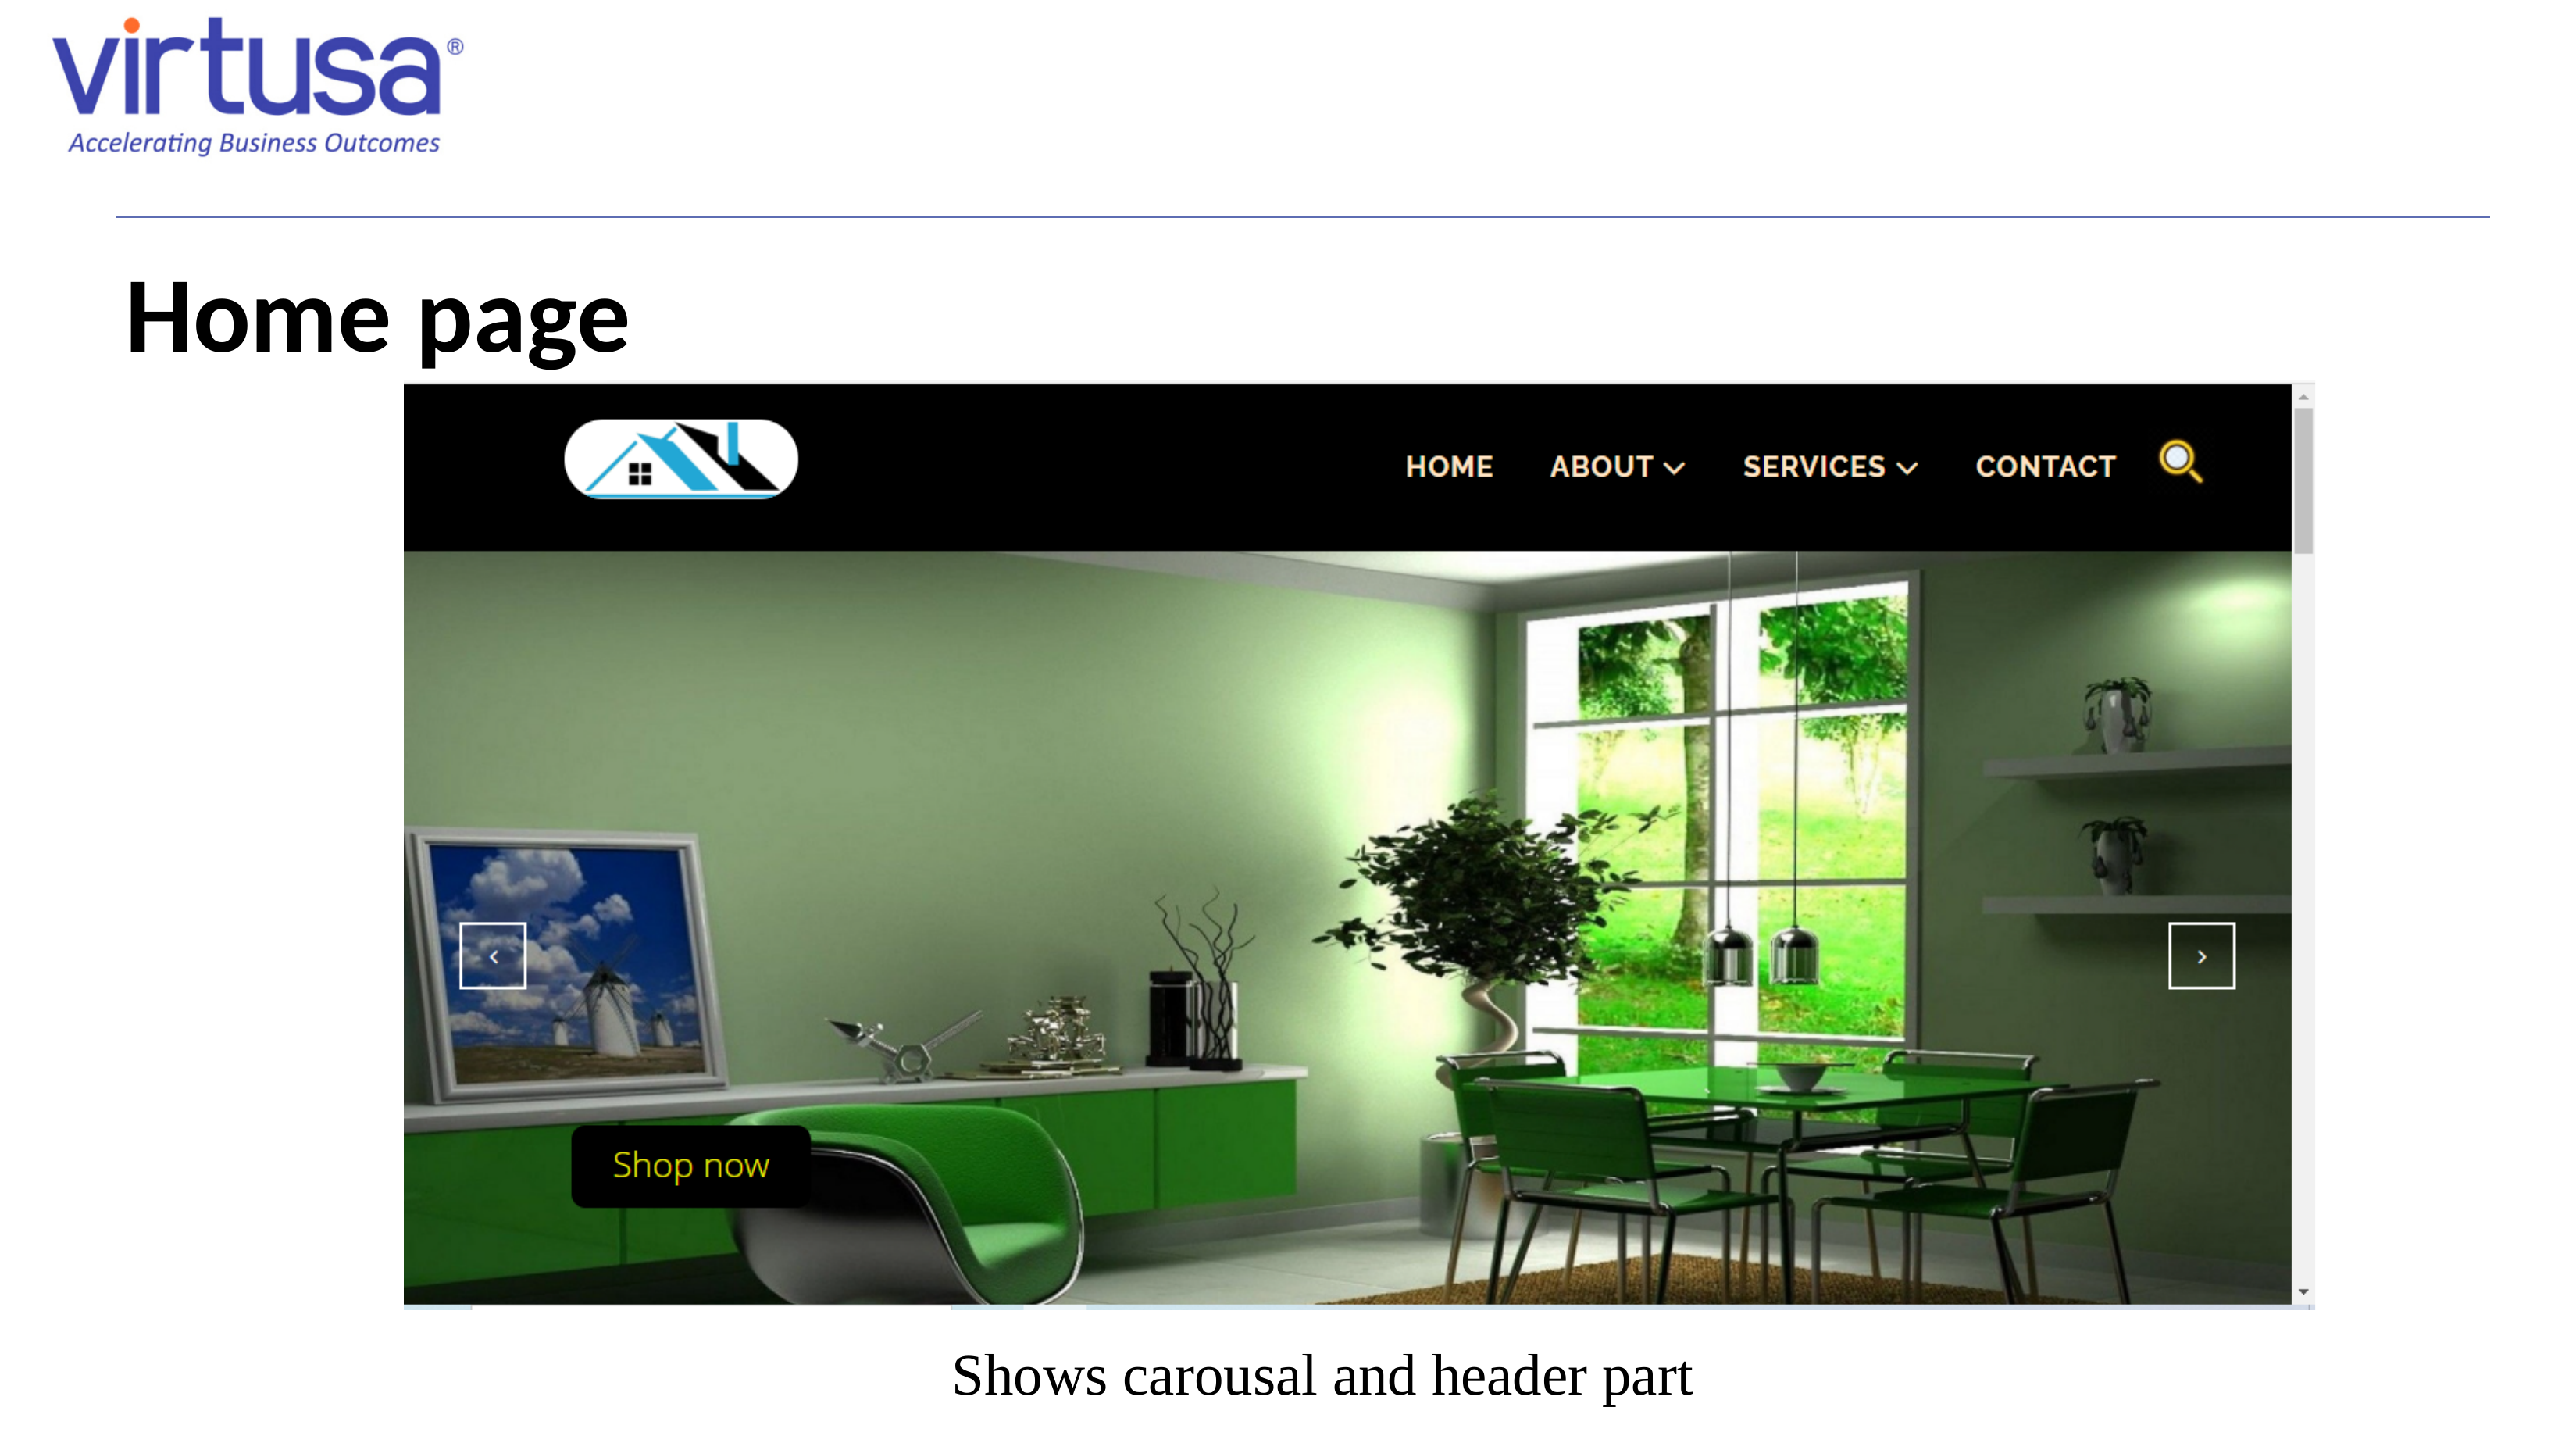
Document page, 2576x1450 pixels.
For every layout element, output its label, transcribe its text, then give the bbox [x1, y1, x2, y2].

picture [28, 0, 478, 197]
text_box Shows carousal and header part [940, 1330, 1706, 1412]
picture [403, 380, 2316, 1310]
text_box Home page [113, 238, 683, 379]
